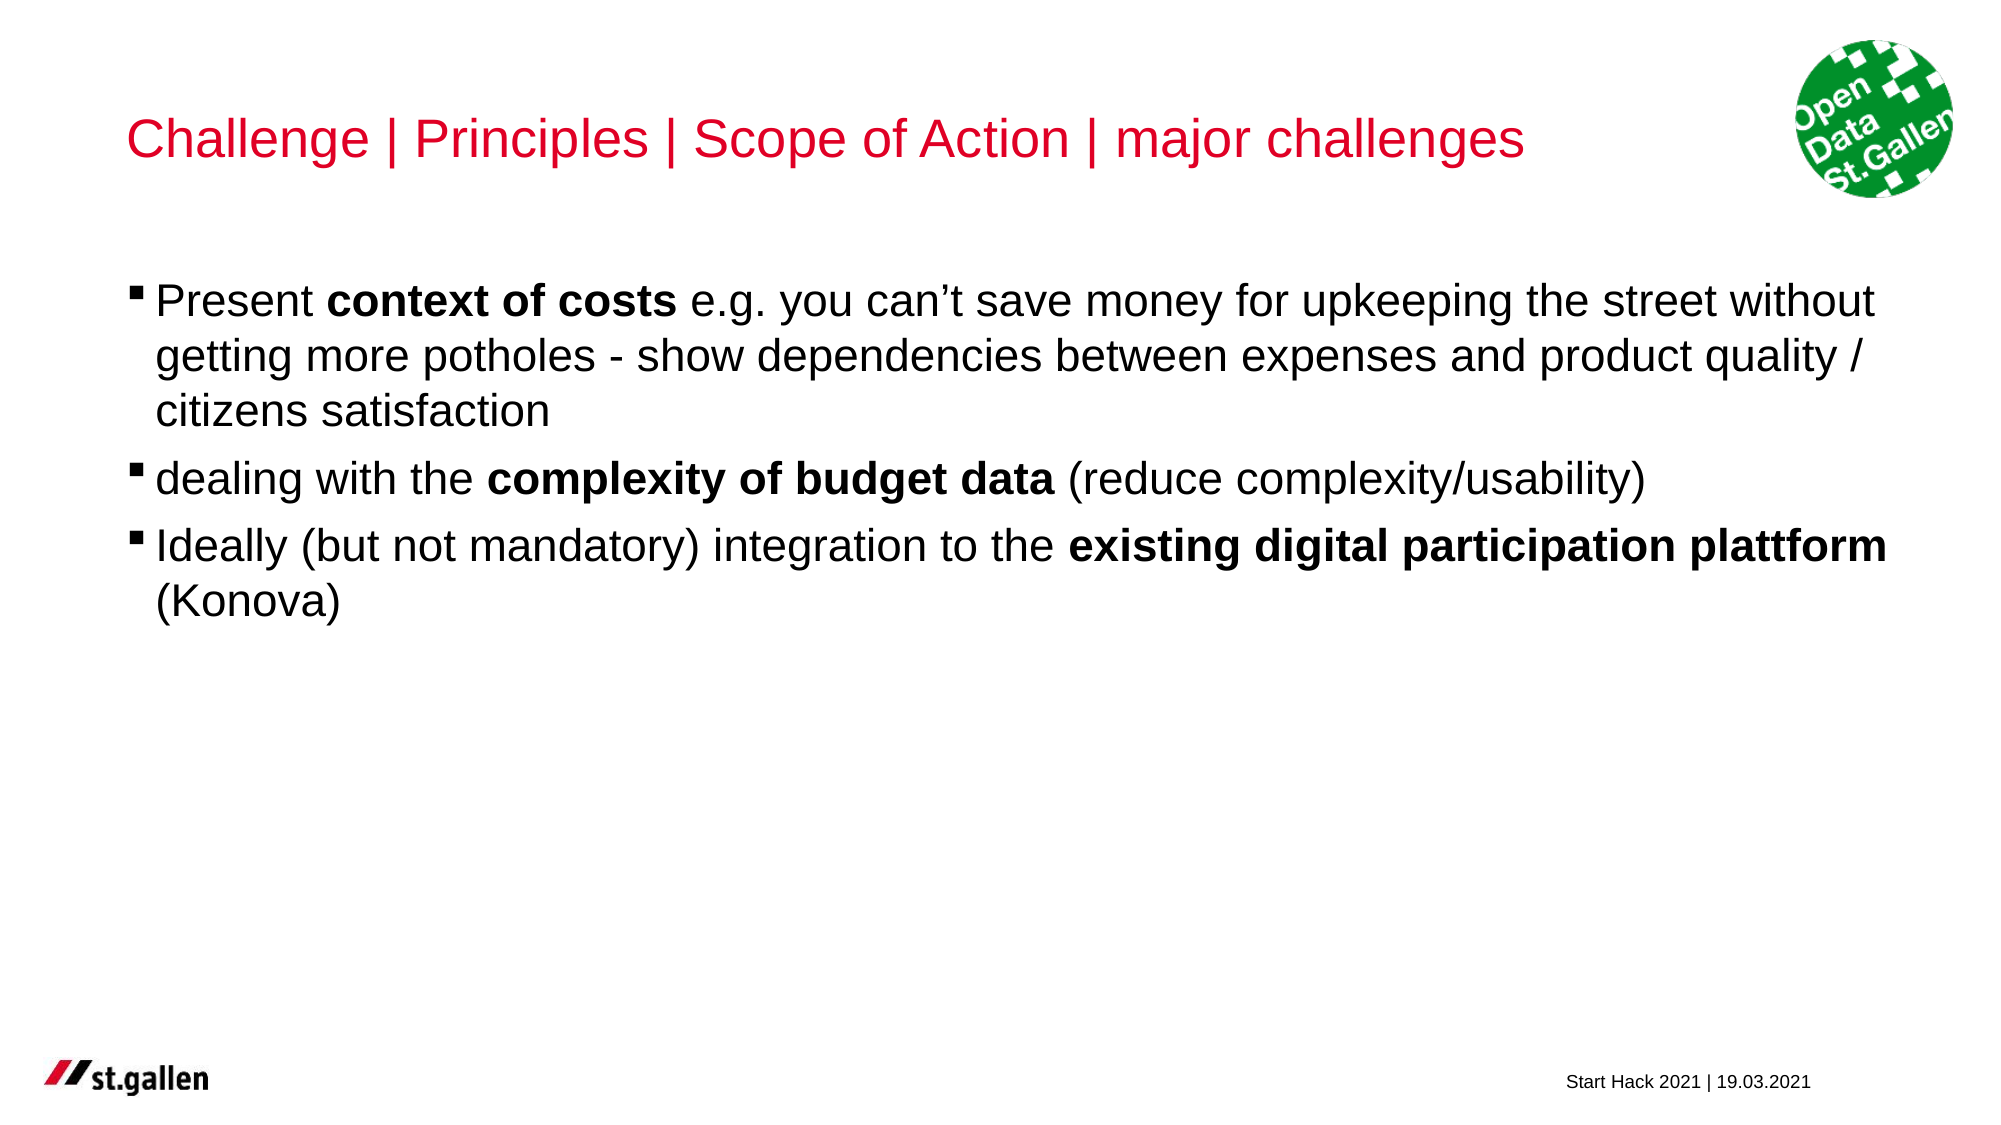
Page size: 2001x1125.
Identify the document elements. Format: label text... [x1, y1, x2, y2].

list Present context of costs e.g. you can’t save money for upkeeping the street without getting more potholes - show dependencies between expenses and product quality / citizens satisfaction dealing with the complexity of budget data (reduce complexity/usability) Ideally (but not mandatory) integration to the existing digital participation plattform (Konova) [125, 270, 1890, 1034]
footer Start Hack 2021 | 19.03.2021 [842, 1062, 1811, 1093]
picture [1794, 39, 1955, 200]
picture [43, 1057, 209, 1099]
title Challenge | Principles | Scope of Action | major challenges [125, 103, 1890, 222]
